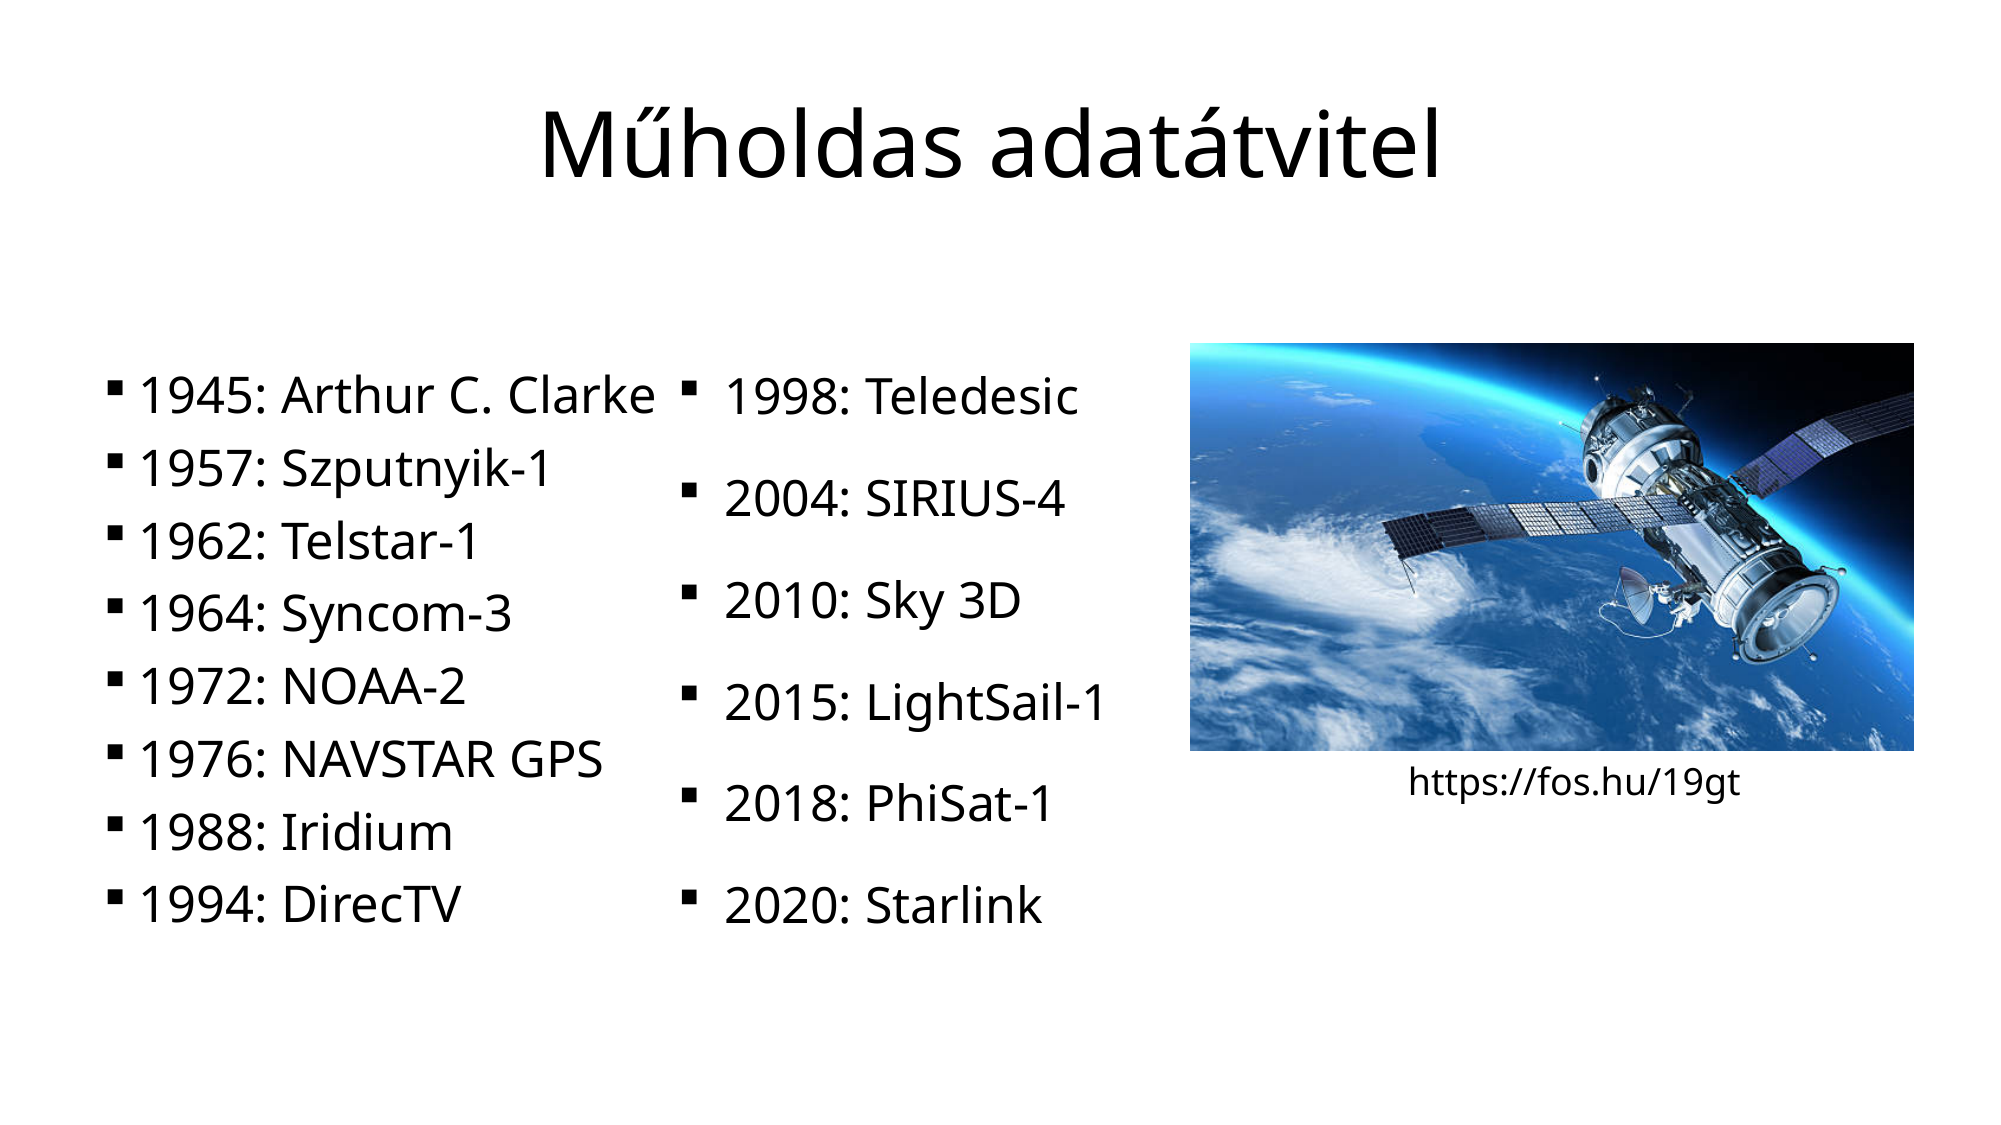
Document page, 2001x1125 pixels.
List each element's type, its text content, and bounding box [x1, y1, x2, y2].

title Műholdas adatátvitel [522, 23, 1463, 272]
picture [1190, 343, 1914, 751]
list 1945: Arthur C. Clarke 1957: Szputnyik-1 1962: Telstar-1 1964: Syncom-3 1972: NOAA-2 1976: NAVSTAR GPS 1988: Iridium 1994: DirecTV [88, 362, 791, 942]
text_box https://fos.hu/19gt [1392, 751, 1843, 811]
text_box 1998: Teledesic 2004: SIRIUS-4 2010: Sky 3D 2015: LightSail-1 2018: PhiSat-1 2020: Starlink [662, 357, 1323, 941]
